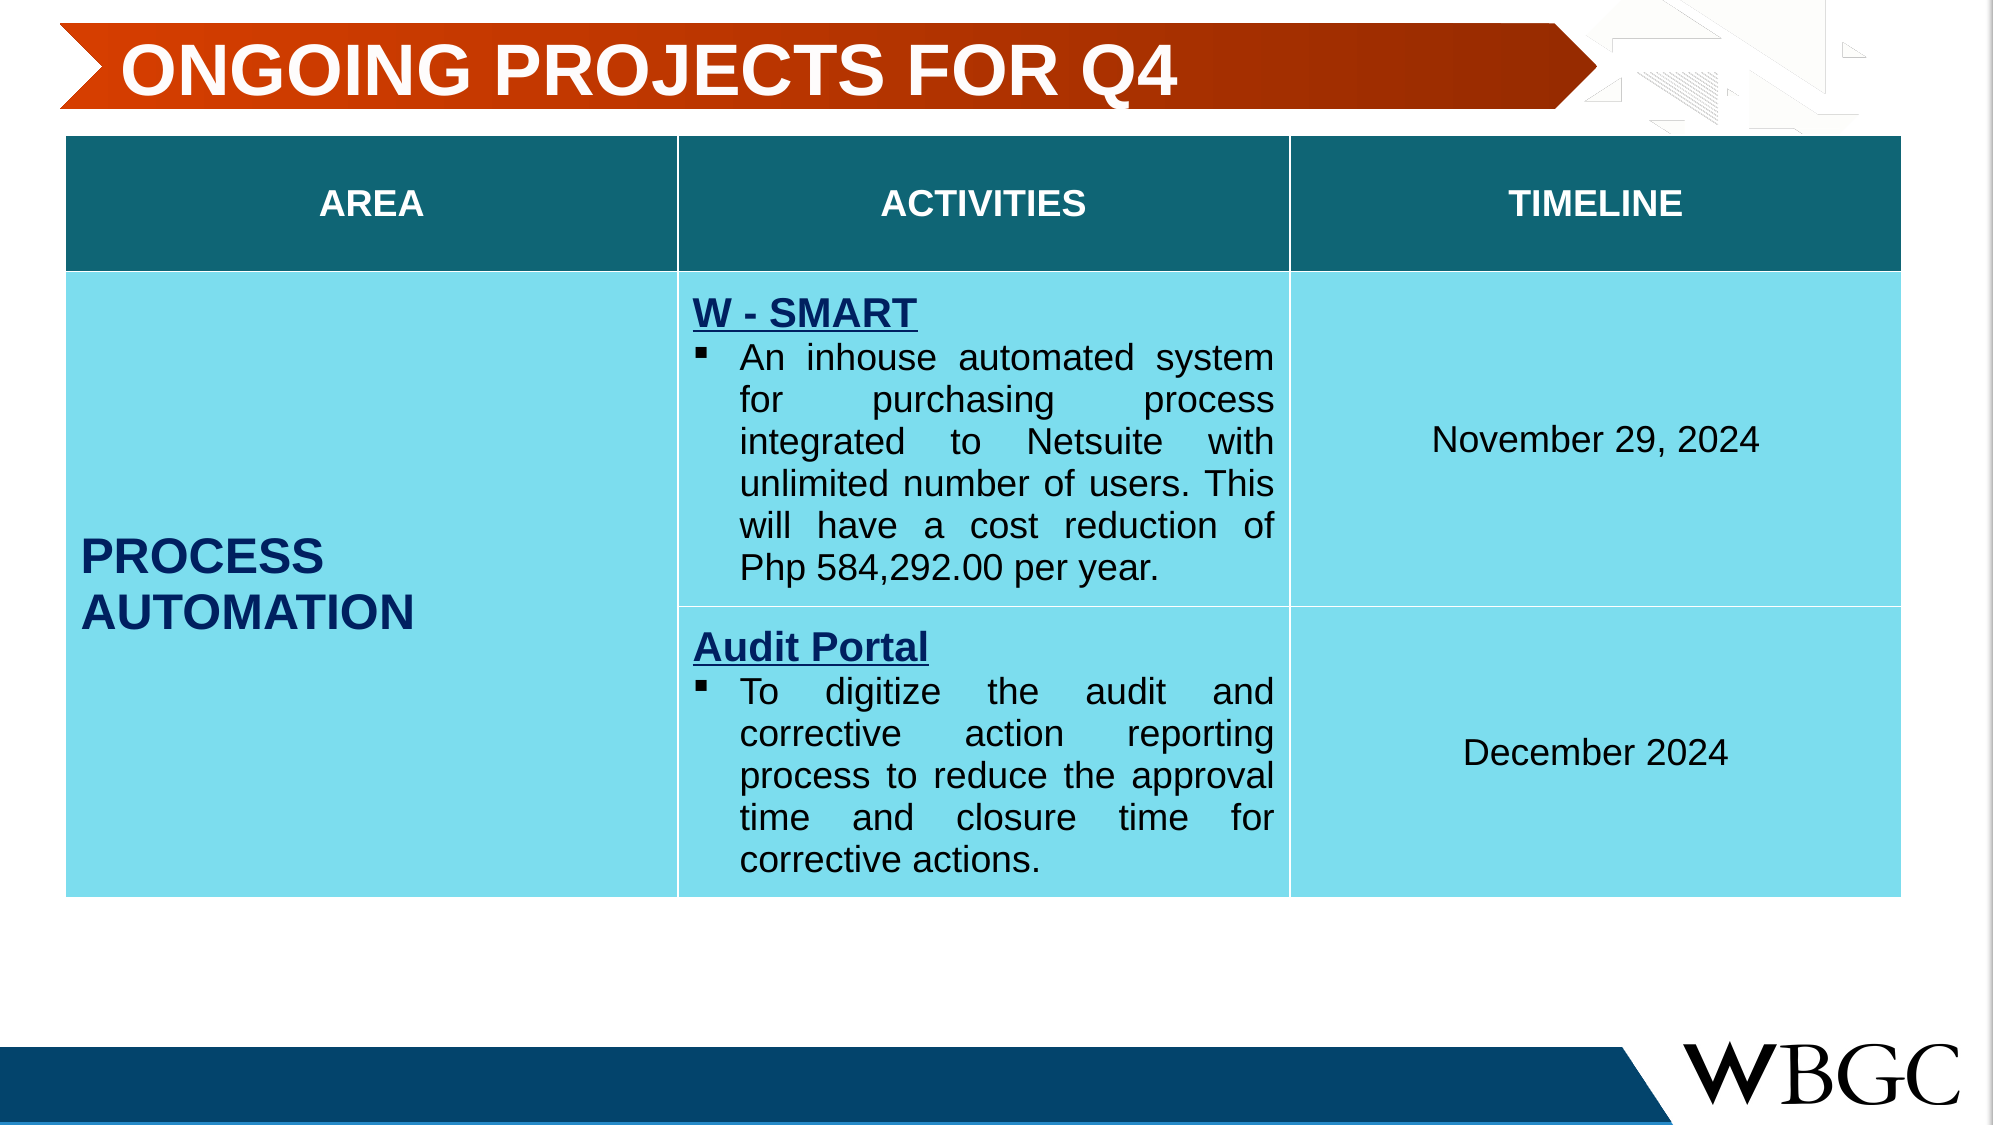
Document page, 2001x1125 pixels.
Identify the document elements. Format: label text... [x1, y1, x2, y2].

text_box [1251, 22, 1599, 111]
text_box [57, 22, 120, 111]
table_cell December 2024 [1291, 607, 1901, 897]
table_cell November 29, 2024 [1291, 272, 1901, 606]
table_header TIMELINE [1291, 136, 1901, 271]
table_cell PROCESS AUTOMATION [66, 272, 677, 897]
table_header ACTIVITIES [679, 136, 1289, 271]
table_header AREA [66, 136, 677, 271]
text_box ONGOING PROJECTS FOR Q4 [120, 22, 1251, 111]
table_cell Audit Portal To digitize the audit and corrective action reporting process to reduce the approval time and closure time for corrective actions. [679, 607, 1289, 897]
text_box [1500, 0, 1948, 134]
picture [0, 0, 1986, 1125]
table_cell W - SMART An inhouse automated system for purchasing process integrated to Netsuite with unlimited number of users. This will have a cost reduction of Php 584,292.00 per year. [679, 272, 1289, 606]
